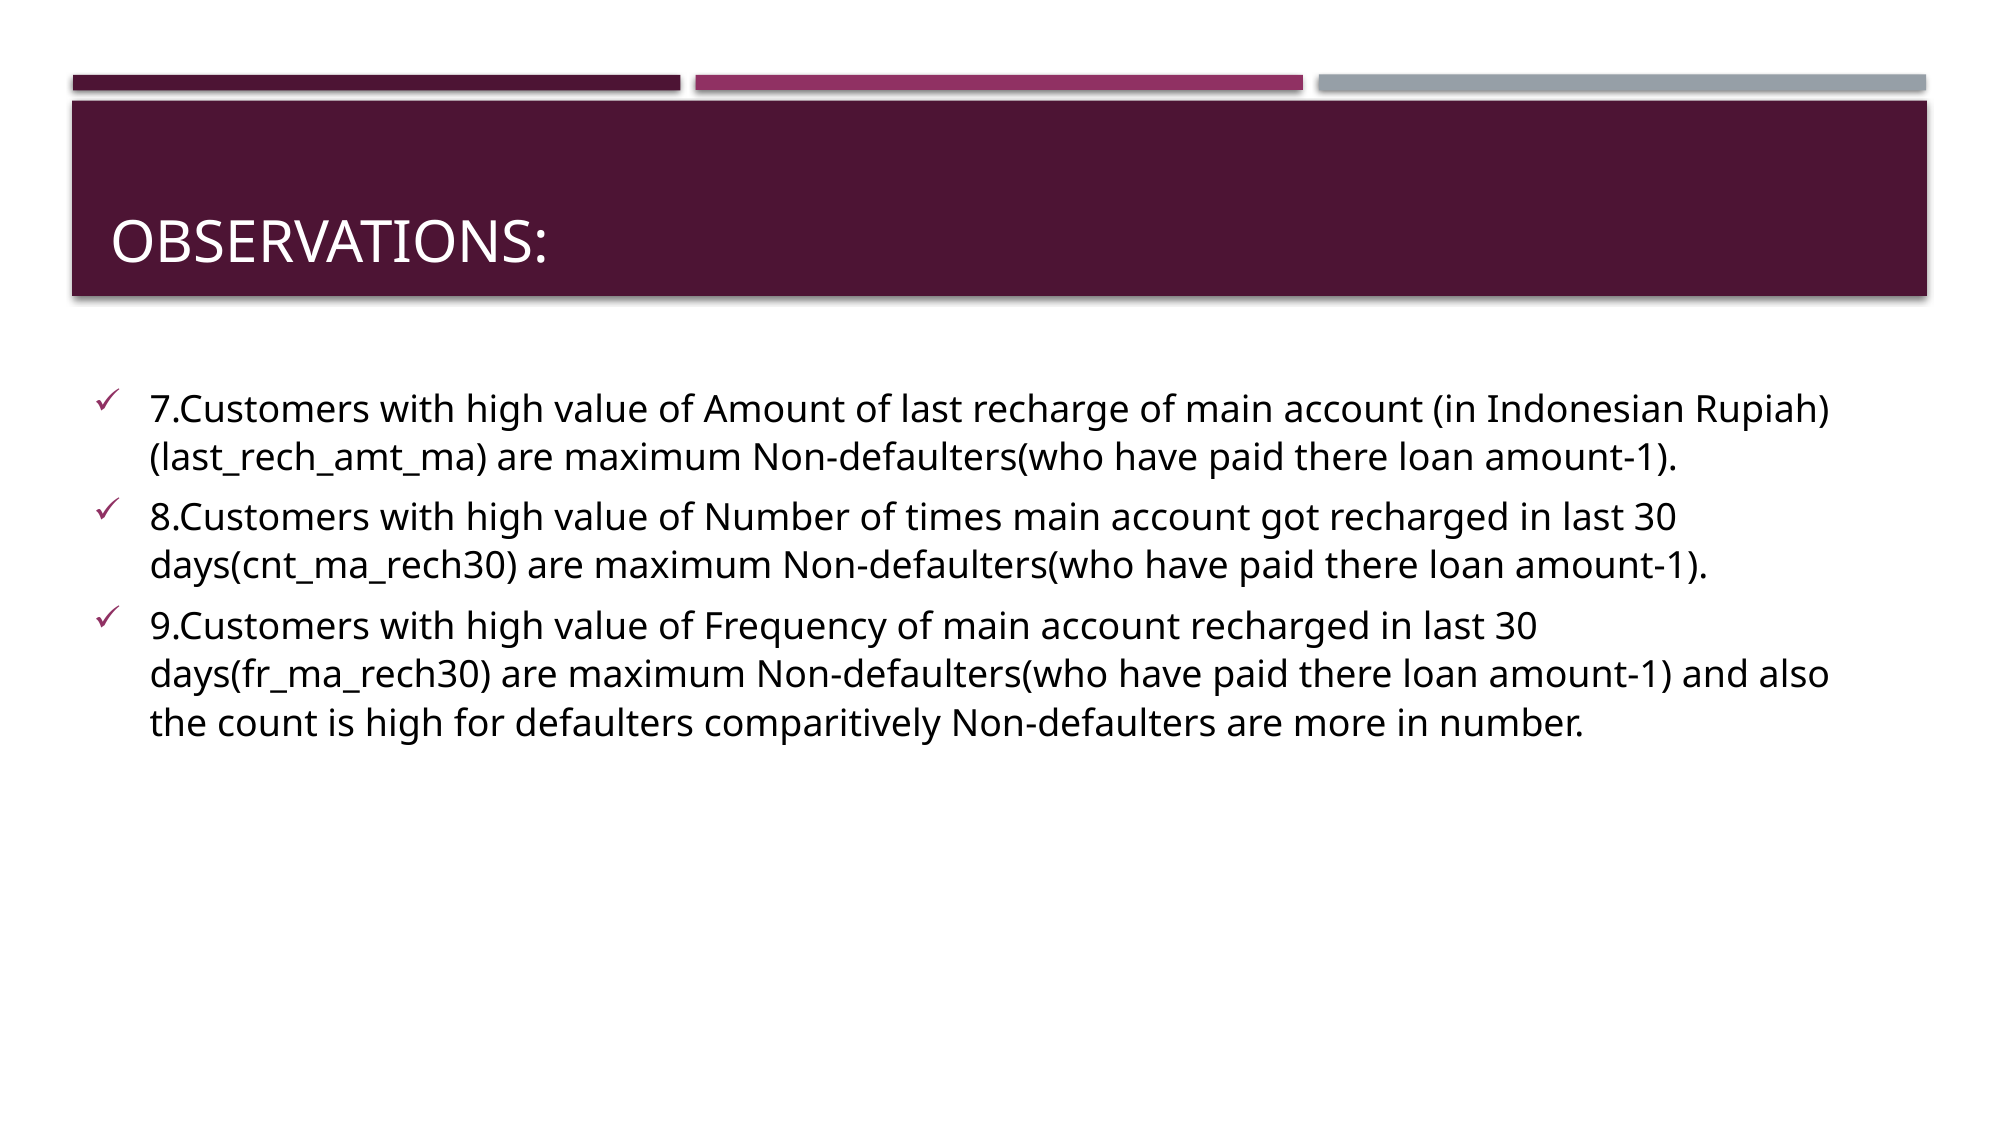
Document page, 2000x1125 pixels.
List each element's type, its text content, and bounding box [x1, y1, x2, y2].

title Observations: [95, 115, 1905, 282]
list 7.Customers with high value of Amount of last recharge of main account (in Indonesian Rupiah)(last_rech_amt_ma) are maximum Non-defaulters(who have paid there loan amount-1). 8.Customers with high value of Number of times main account got recharged in last 30 days(cnt_ma_rech30) are maximum Non-defaulters(who have paid there loan amount-1). 9.Customers with high value of Frequency of main account recharged in last 30 days(fr_ma_rech30) are maximum Non-defaulters(who have paid there loan amount-1) and also the count is high for defaulters comparitively Non-defaulters are more in number. [78, 260, 1888, 865]
